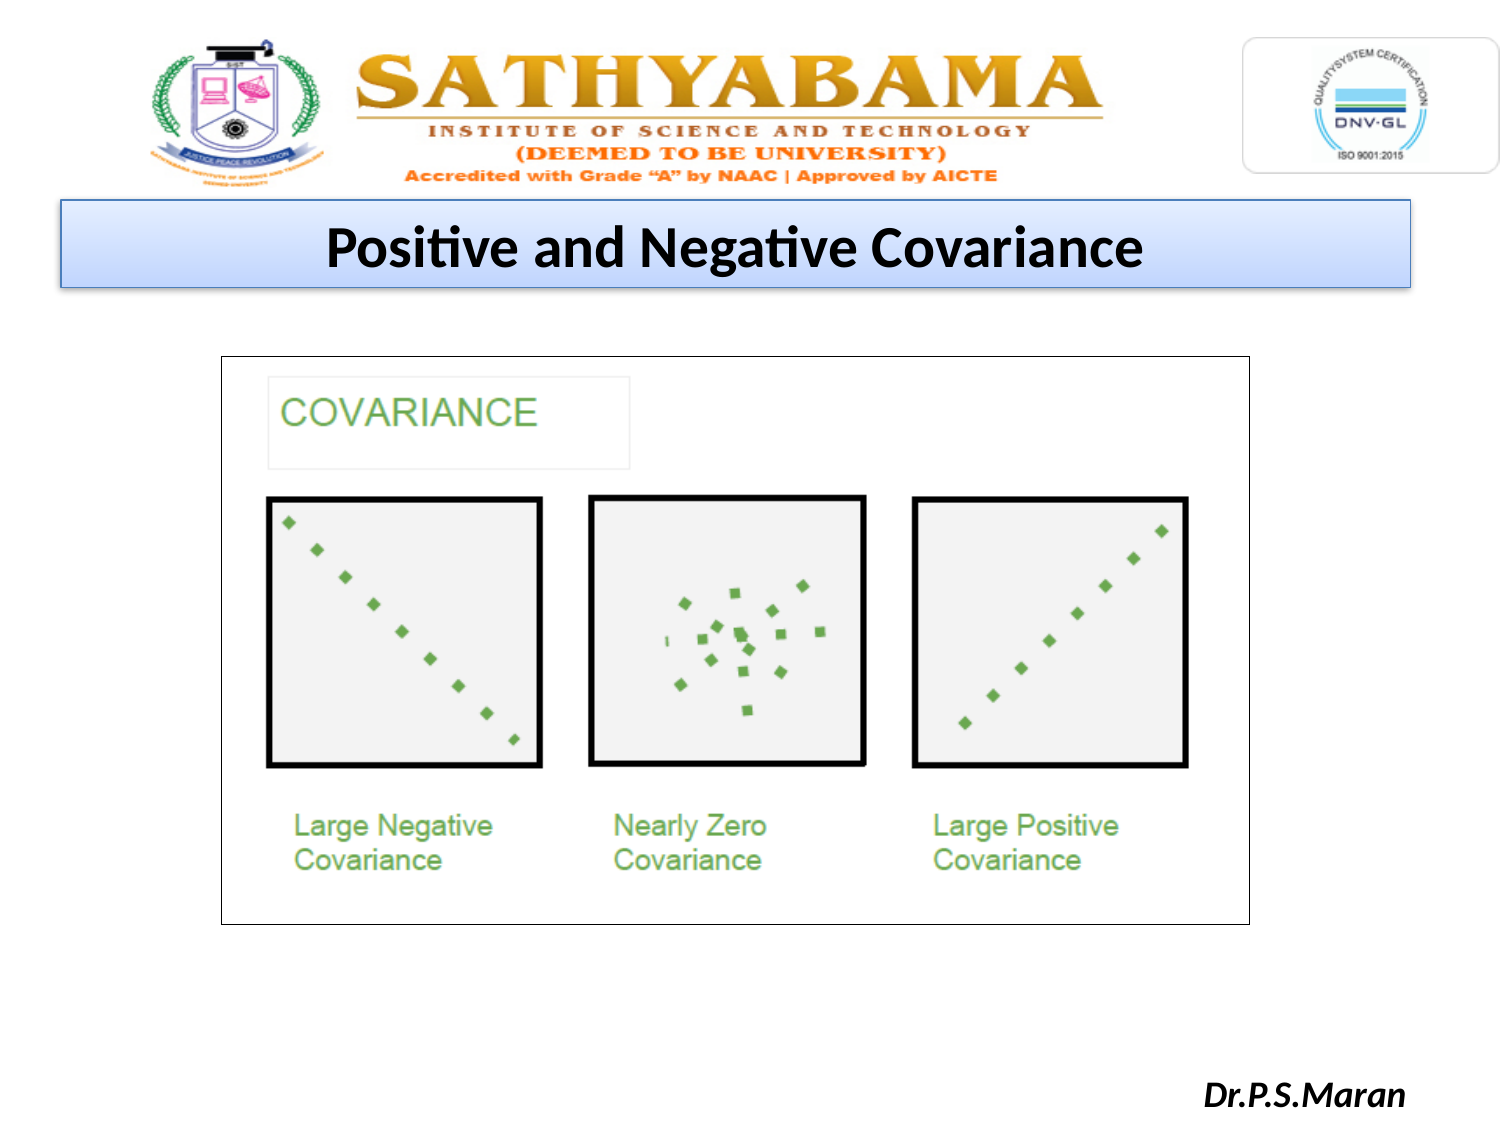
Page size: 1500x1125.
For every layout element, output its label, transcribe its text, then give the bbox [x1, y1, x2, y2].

text_box Positive and Negative Covariance [60, 199, 1411, 288]
picture [1242, 37, 1500, 174]
picture [221, 355, 1251, 926]
picture [137, 37, 1238, 188]
